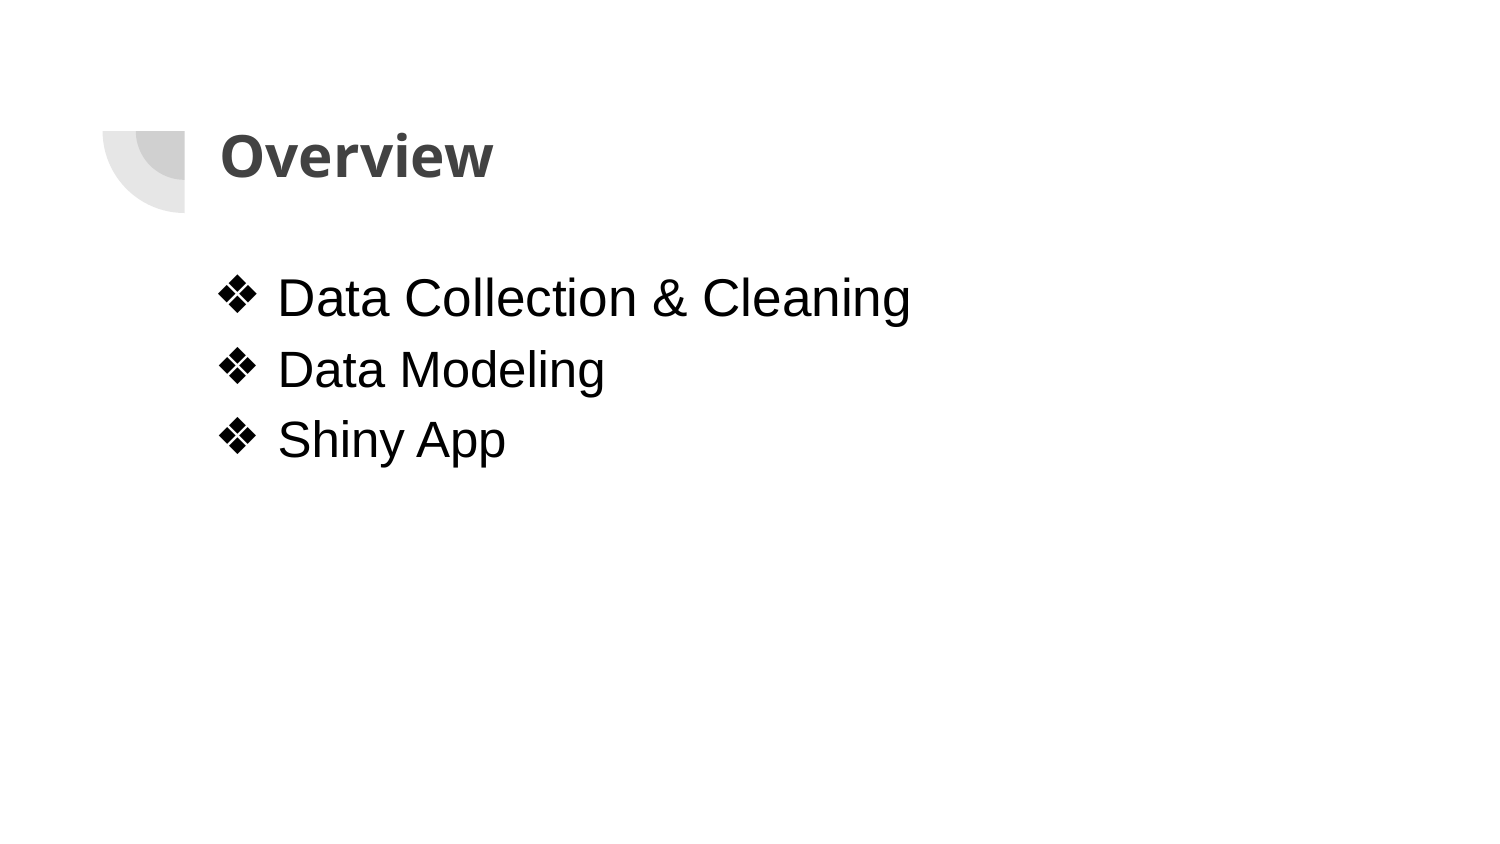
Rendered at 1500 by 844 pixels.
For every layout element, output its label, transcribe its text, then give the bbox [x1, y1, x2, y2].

list Data Collection & Cleaning Data Modeling Shiny App [187, 238, 1358, 752]
title Overview [204, 104, 1358, 212]
